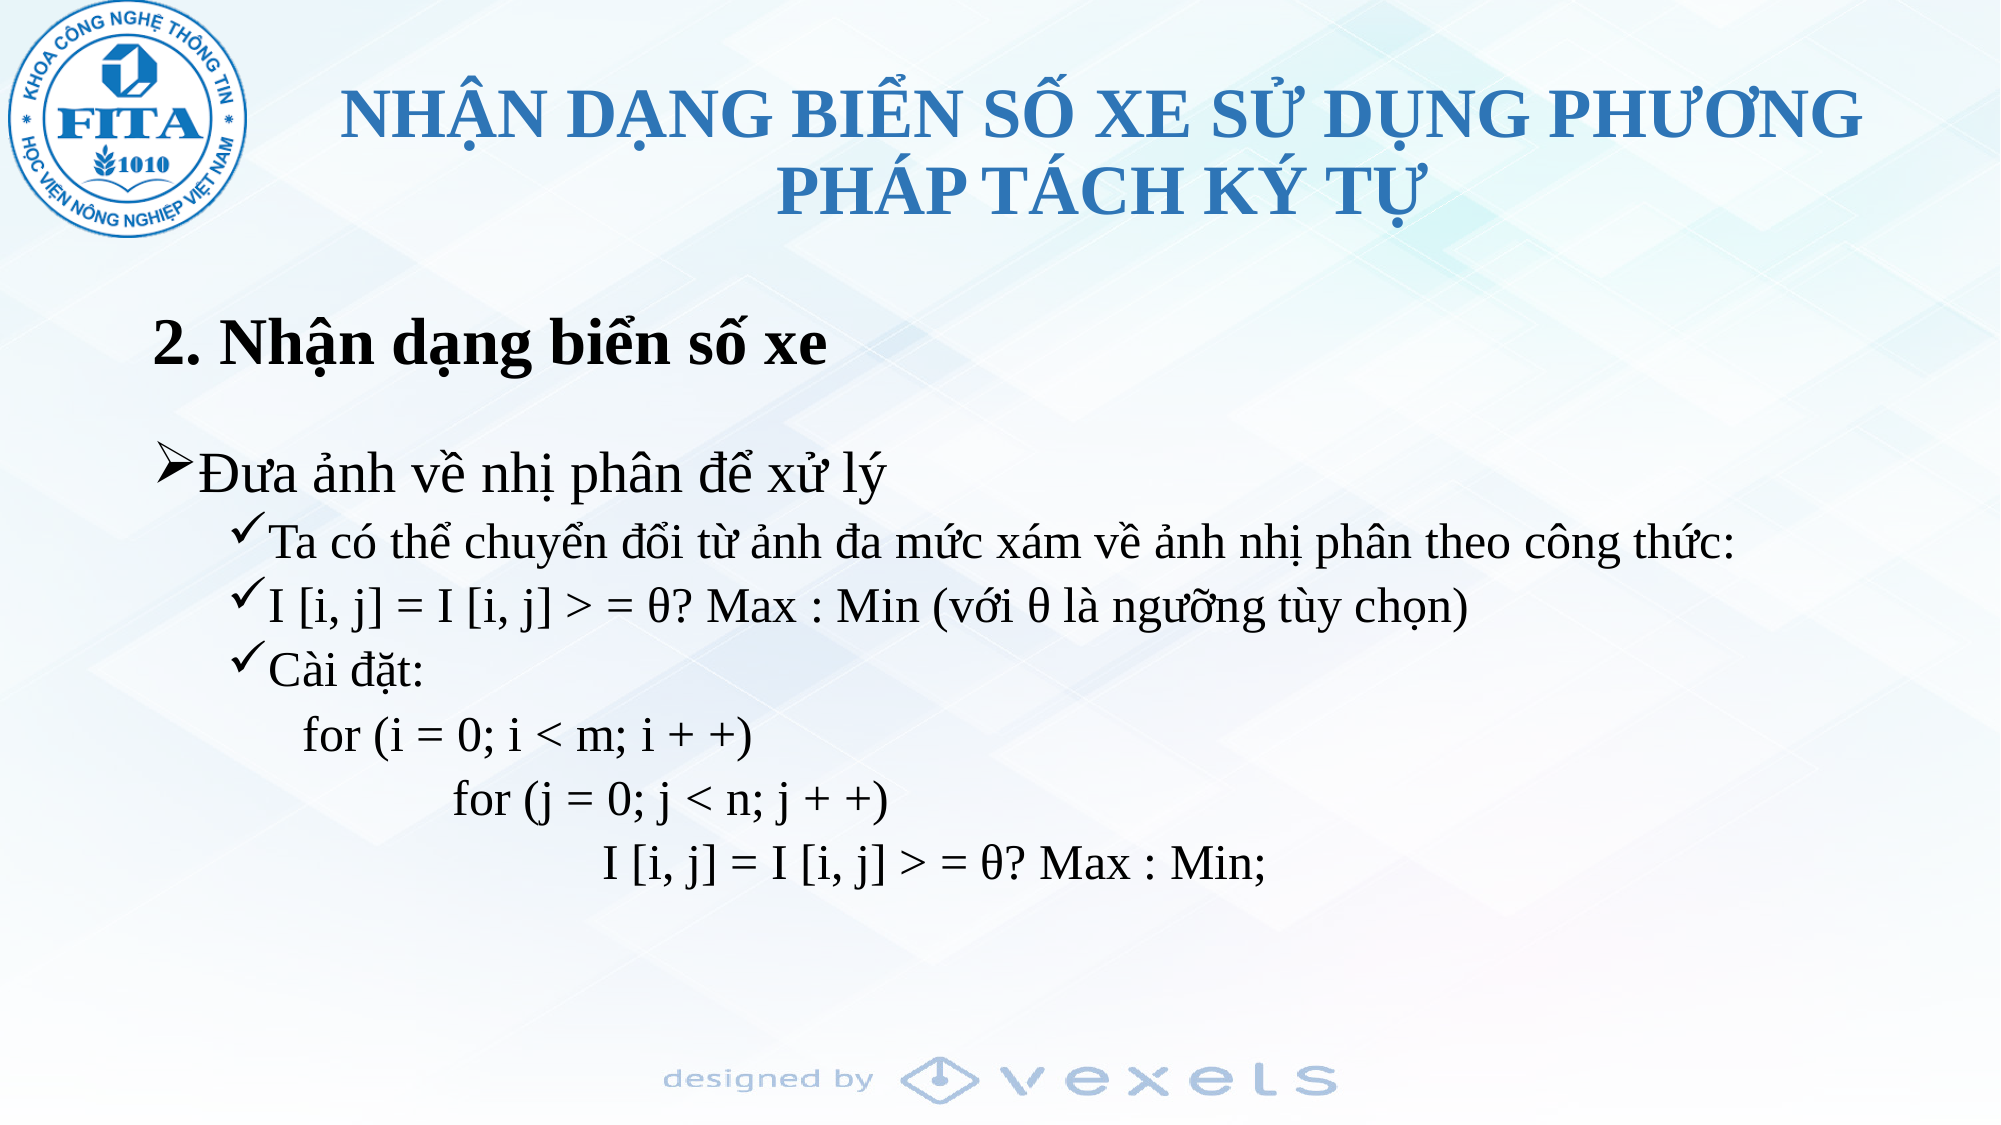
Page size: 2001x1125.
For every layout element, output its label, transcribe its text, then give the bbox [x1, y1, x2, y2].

picture [8, 0, 244, 238]
list 2. Nhận dạng biển số xe Đưa ảnh về nhị phân để xử lý Ta có thể chuyển đổi từ ảnh đa mức xám về ảnh nhị phân theo công thức: I [i, j] = I [i, j] > = θ? Max : Min (với θ là ngưỡng tùy chọn) Cài đặt: for (i = 0; i < m; i + +) for (j = 0; j < n; j + +) I [i, j] = I [i, j] > = θ? Max : Min; [137, 299, 1863, 1014]
title NHẬN DẠNG BIỂN SỐ XE SỬ DỤNG PHƯƠNG PHÁP TÁCH KÝ TỰ [244, 0, 1962, 238]
